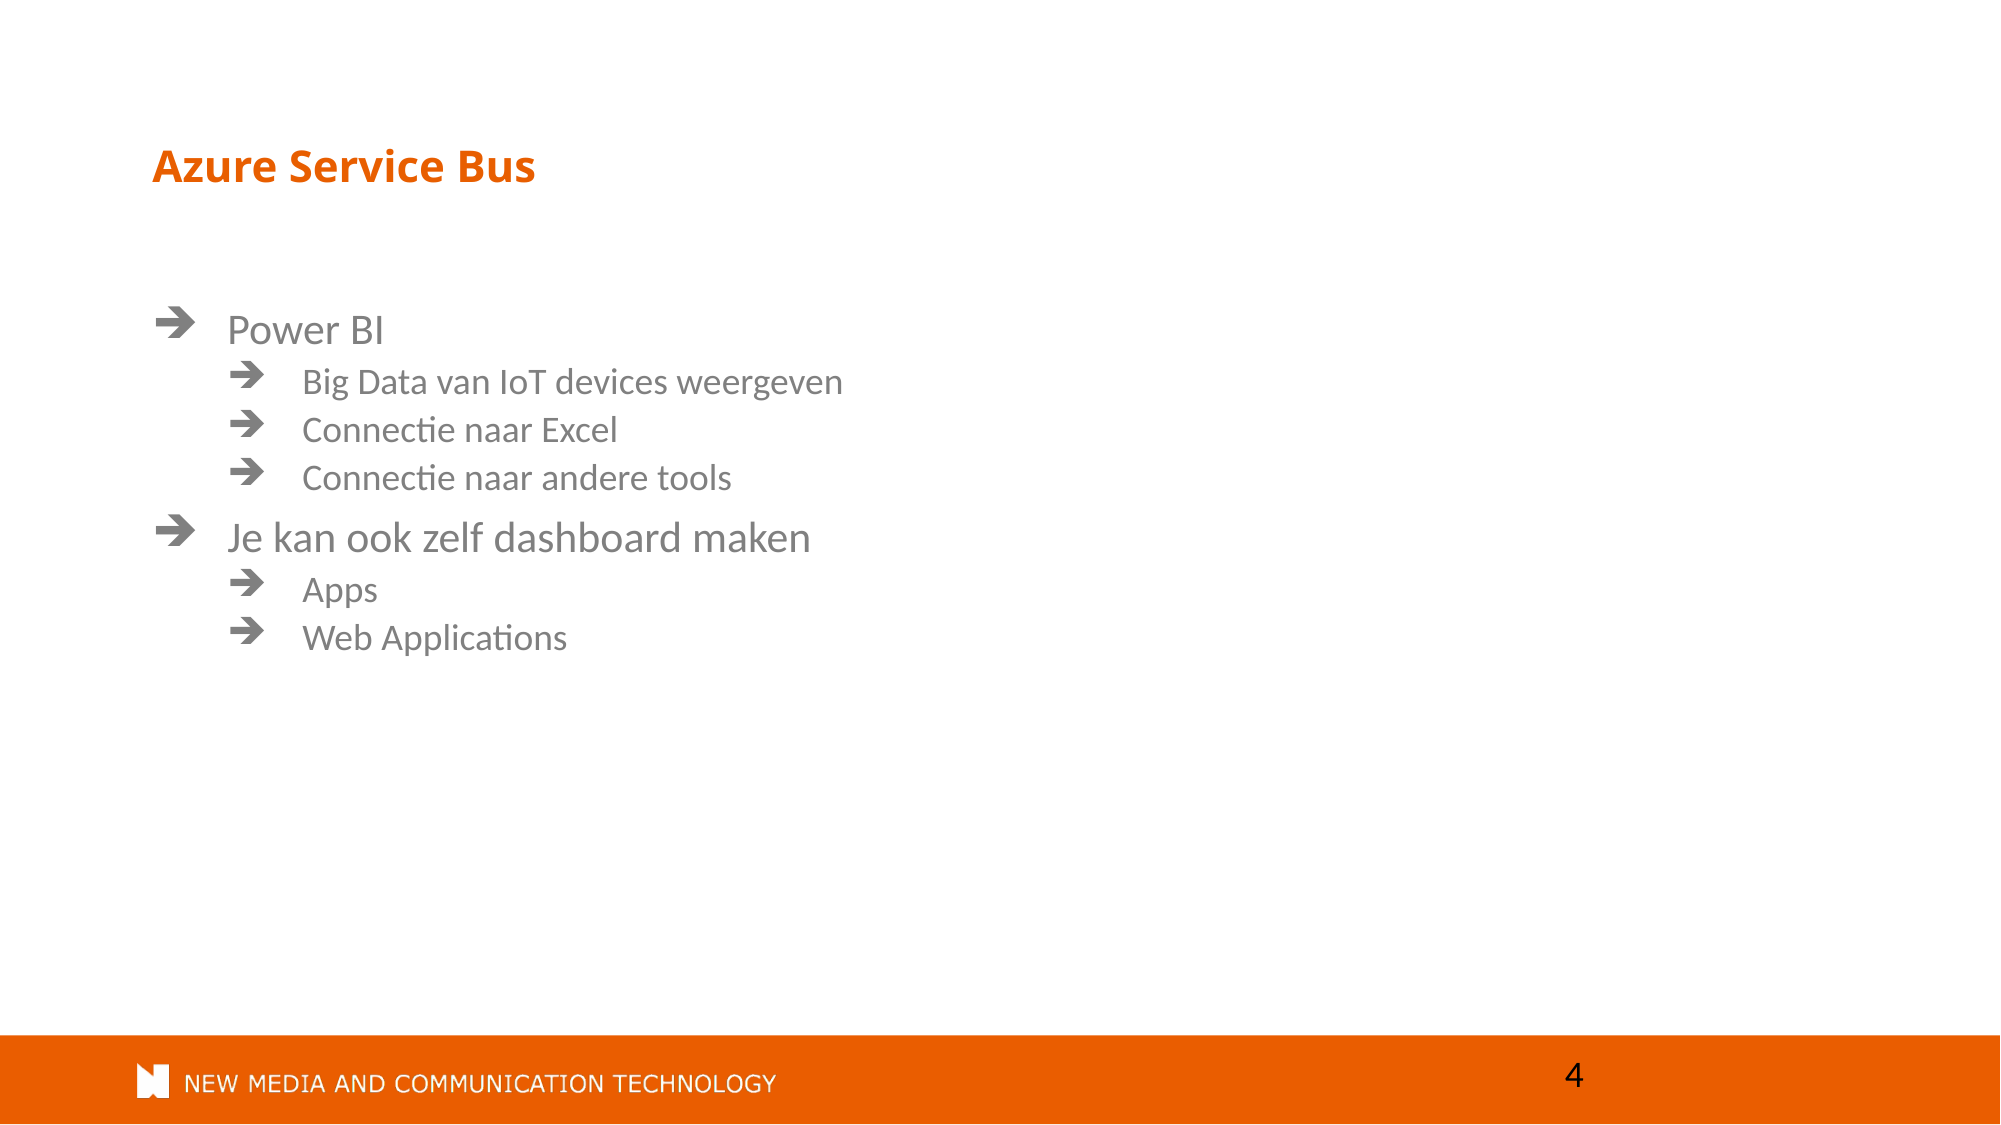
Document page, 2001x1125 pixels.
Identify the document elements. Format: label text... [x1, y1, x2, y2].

slide_number 4 [1550, 1042, 2000, 1103]
list Power BI Big Data van IoT devices weergeven Connectie naar Excel Connectie naar andere tools Je kan ook zelf dashboard maken Apps Web Applications [137, 299, 1863, 1014]
picture [137, 1063, 832, 1103]
title Azure Service Bus [137, 59, 1863, 278]
